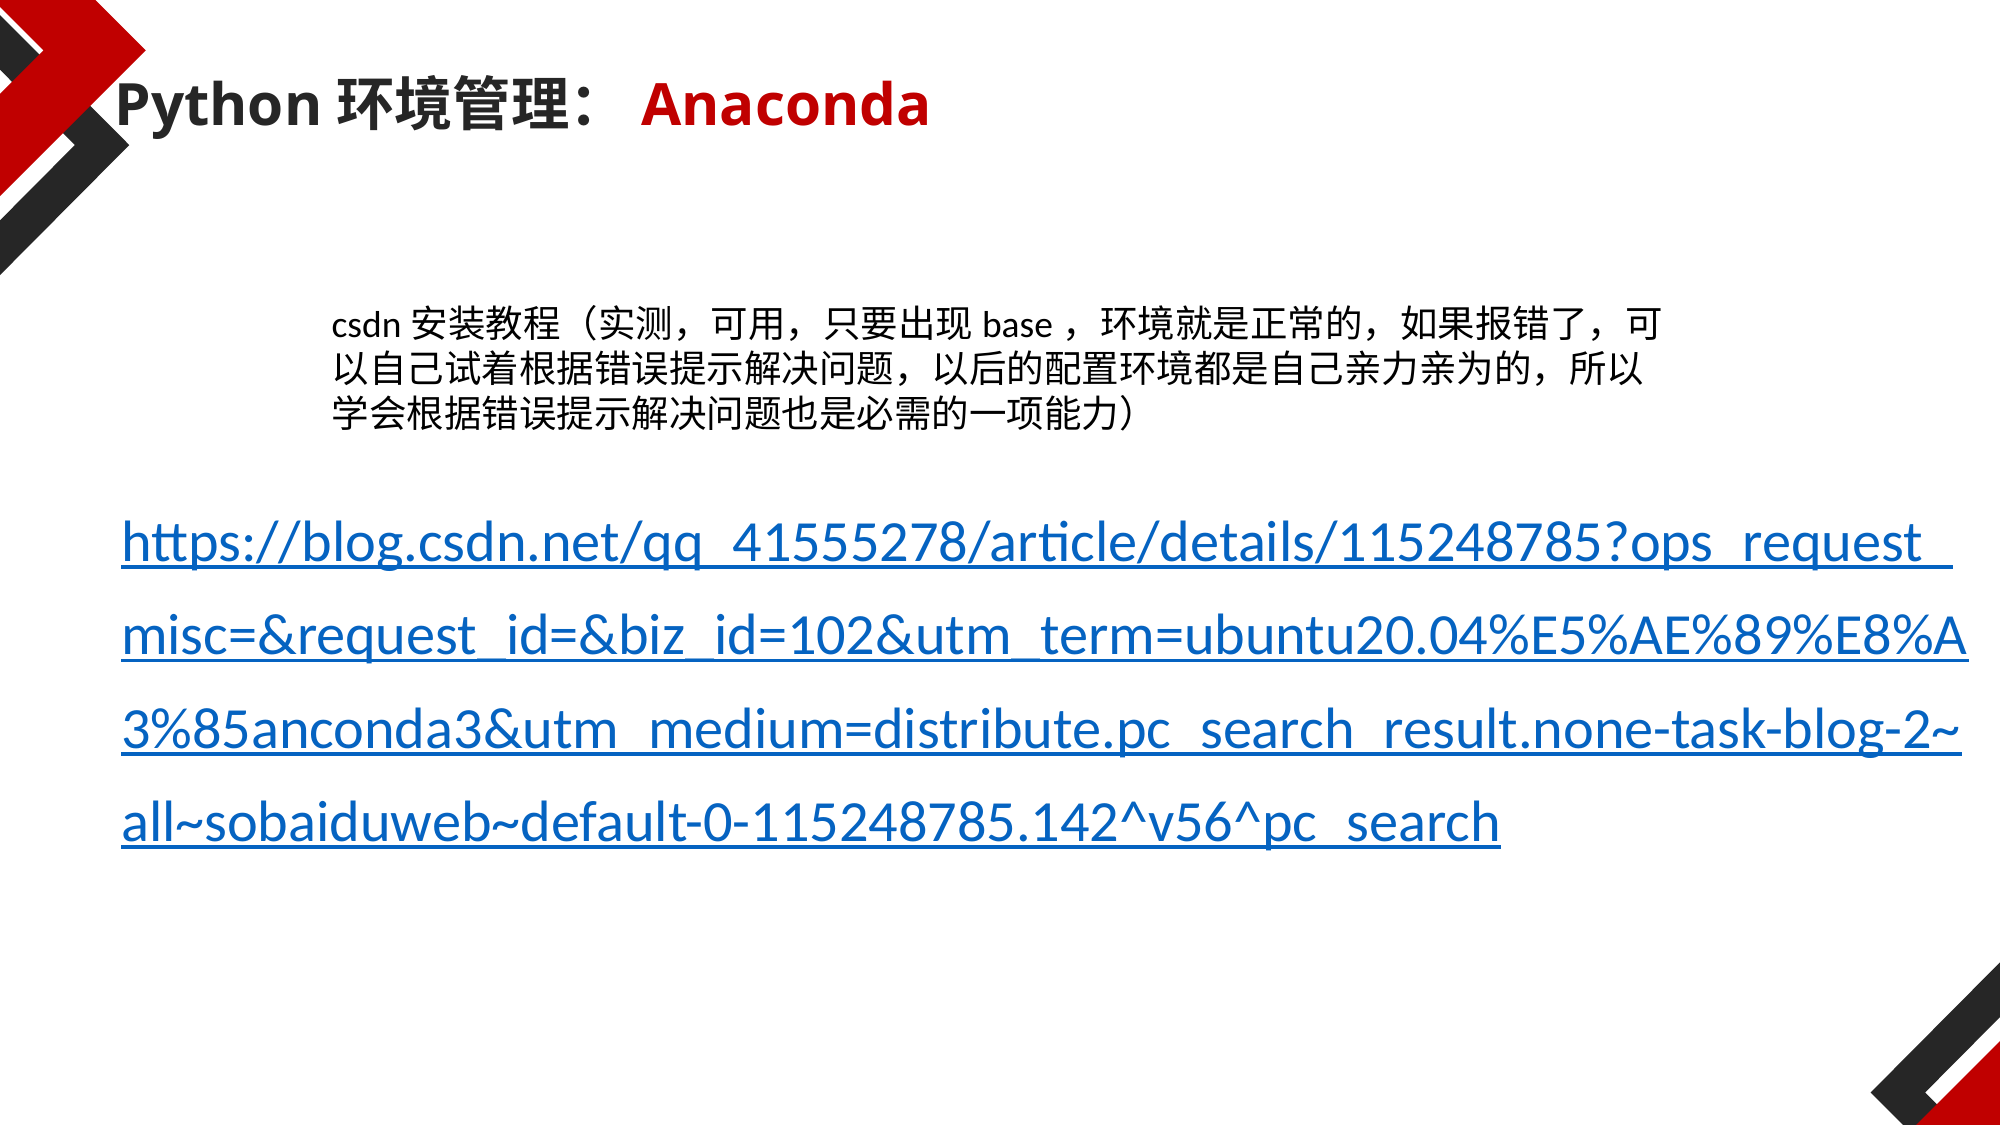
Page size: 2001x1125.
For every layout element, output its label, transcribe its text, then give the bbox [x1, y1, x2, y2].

text_box [1869, 960, 2000, 1125]
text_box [0, 0, 146, 276]
text_box https://blog.csdn.net/qq_41555278/article/details/115248785?ops_request_misc=&request_id=&biz_id=102&utm_term=ubuntu20.04%E5%AE%89%E8%A3%85anconda3&utm_medium=distribute.pc_search_result.none-task-blog-2~all~sobaiduweb~default-0-115248785.142^v56^pc_search [106, 460, 2000, 581]
text_box Python环境管理：Anaconda [146, 59, 947, 145]
text_box [1914, 1039, 2000, 1125]
text_box csdn安装教程（实测，可用，只要出现base，环境就是正常的，如果报错了，可以自己试着根据错误提示解决问题，以后的配置环境都是自己亲力亲为的，所以学会根据错误提示解决问题也是必需的一项能力） [316, 292, 1683, 443]
